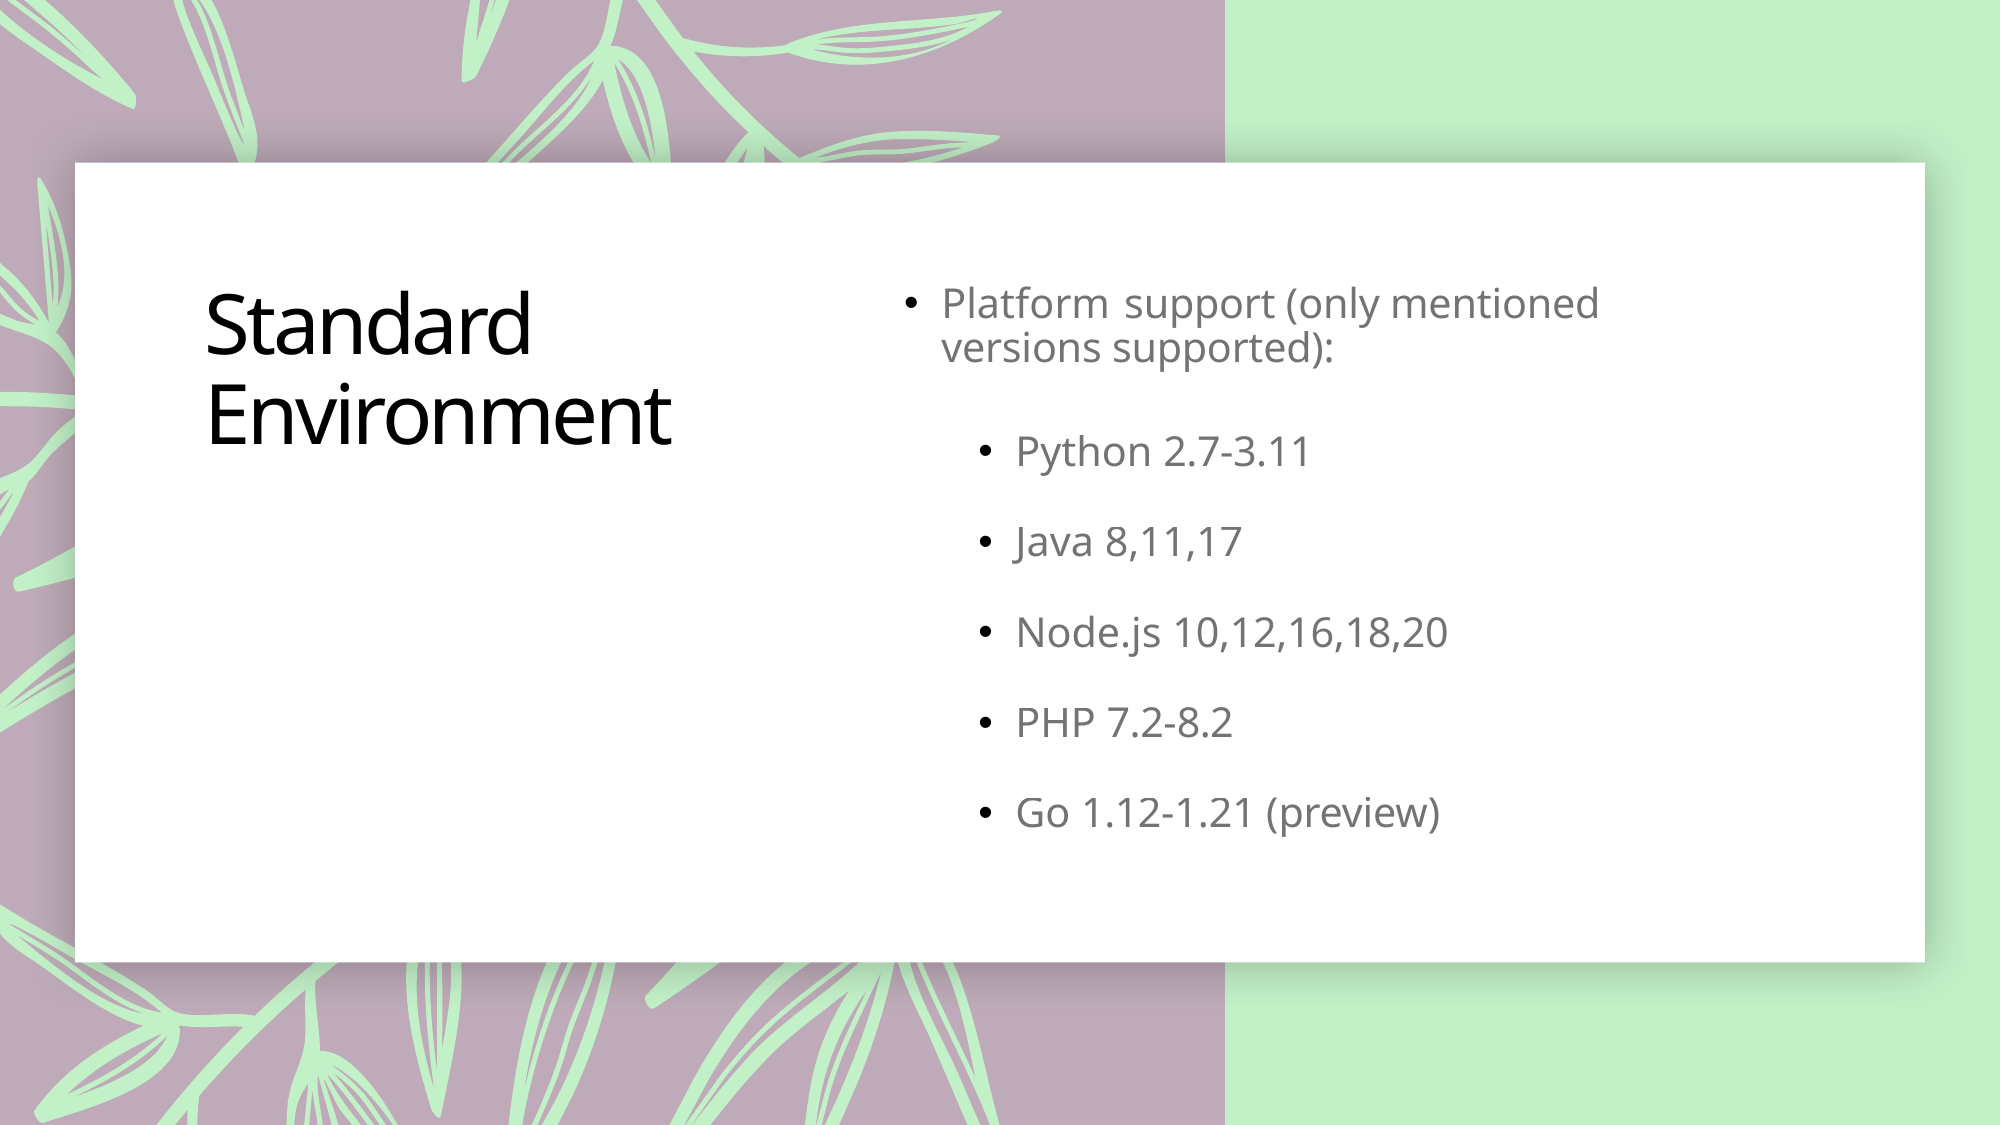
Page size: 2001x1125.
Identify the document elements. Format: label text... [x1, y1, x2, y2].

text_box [0, 0, 1226, 1125]
text_box [1226, 0, 2000, 1125]
text_box Platform support (only mentioned versions supported): Python 2.7-3.11 Java 8,11,17 Node.js 10,12,16,18,20 PHP 7.2-8.2 Go 1.12-1.21 (preview) [1226, 275, 1775, 850]
text_box [1226, 161, 1927, 964]
